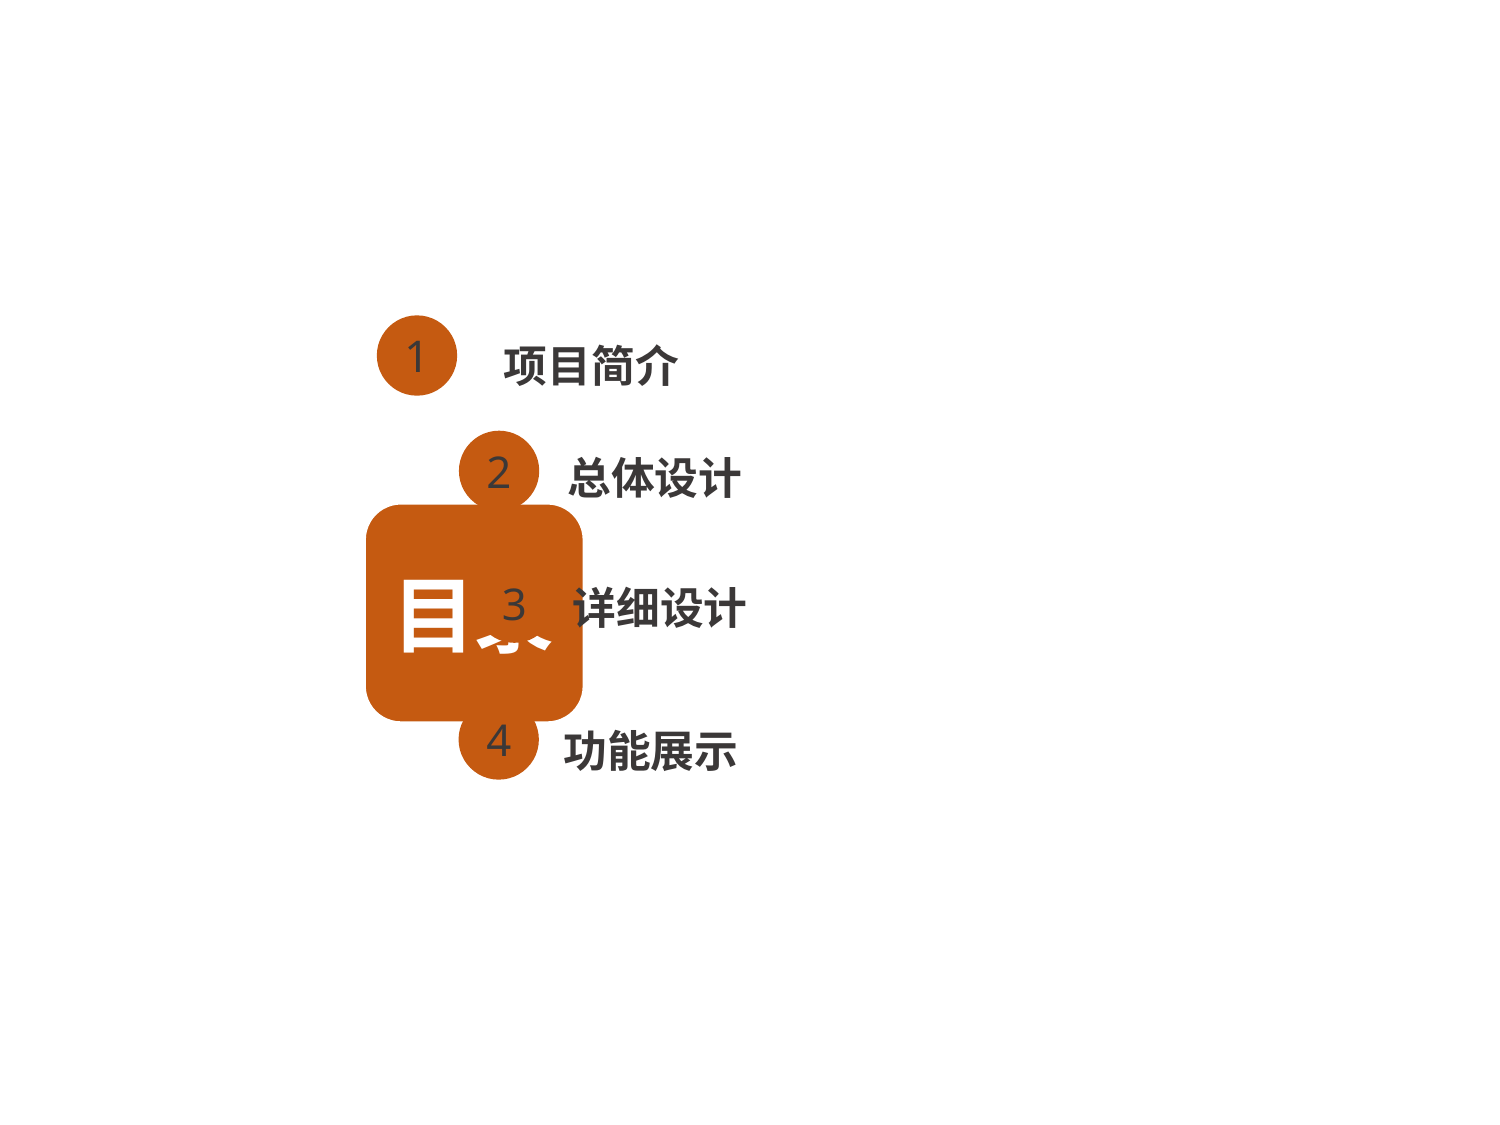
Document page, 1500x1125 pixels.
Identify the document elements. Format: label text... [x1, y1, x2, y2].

text_box 功能展示 [548, 716, 937, 784]
text_box 2 [457, 429, 541, 513]
text_box 3 [473, 561, 556, 644]
text_box 目录 [362, 501, 586, 725]
text_box 项目简介 [489, 331, 804, 399]
text_box 4 [457, 698, 540, 781]
text_box 1 [375, 314, 459, 397]
text_box 详细设计 [557, 573, 946, 641]
text_box 总体设计 [552, 443, 867, 511]
